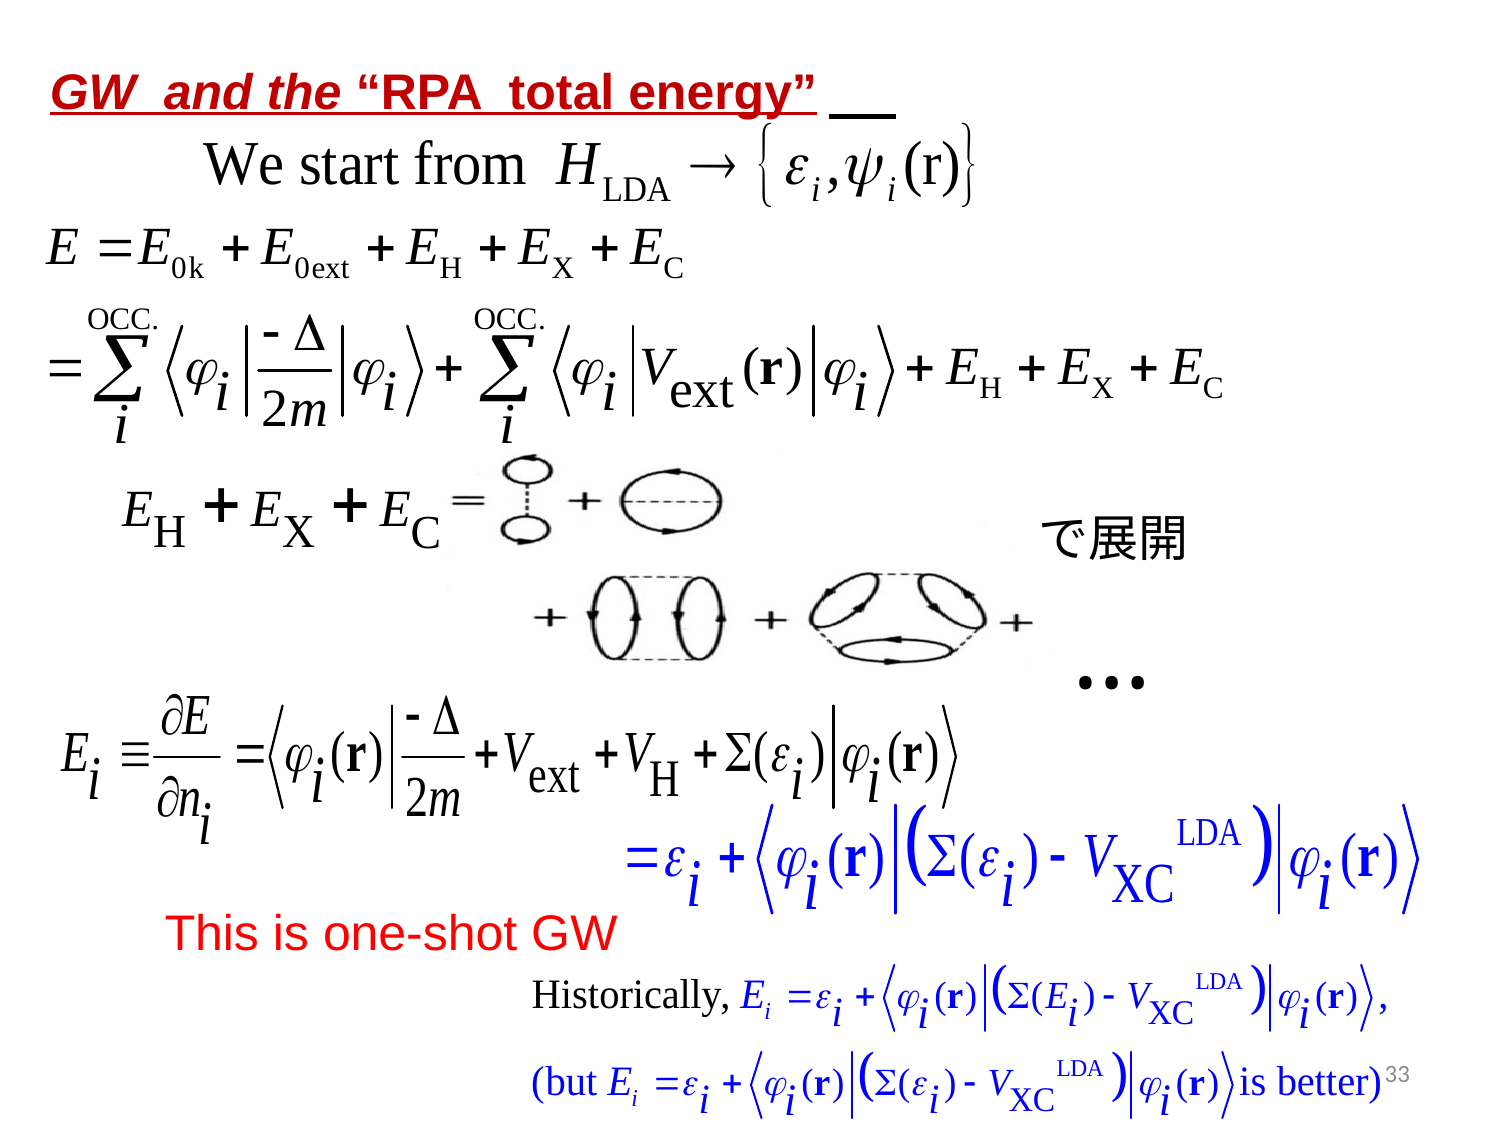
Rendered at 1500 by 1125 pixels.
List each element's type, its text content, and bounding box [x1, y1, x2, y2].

slide_number 33 [1402, 1042, 1425, 1103]
text_box This is one-shot GW [149, 893, 633, 968]
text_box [36, 212, 1234, 456]
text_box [52, 679, 987, 858]
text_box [194, 116, 1038, 211]
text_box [584, 790, 1431, 928]
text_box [111, 465, 1163, 670]
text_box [525, 957, 1397, 1125]
text_box GW and the “RPA total energy” [35, 35, 1477, 130]
